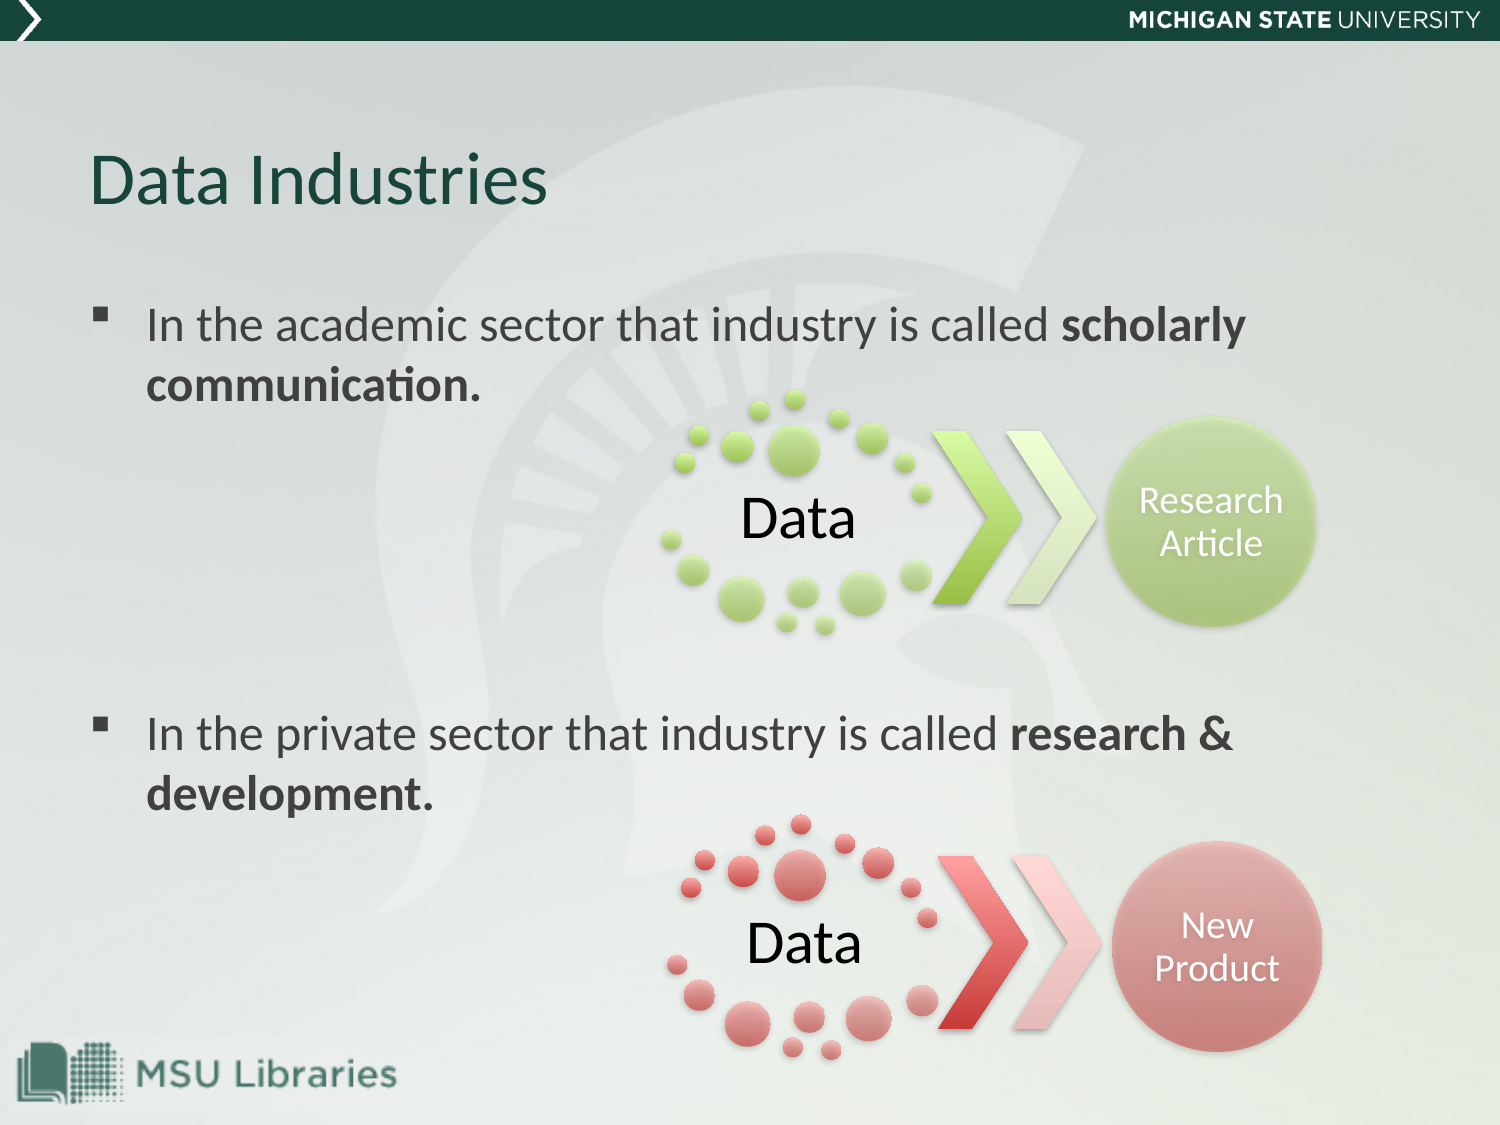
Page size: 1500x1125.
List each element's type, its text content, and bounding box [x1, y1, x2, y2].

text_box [499, 812, 1500, 1063]
picture [0, 0, 1500, 1125]
title Data Industries [75, 122, 1425, 283]
list In the academic sector that industry is called scholarly communication. In the private sector that industry is called research & development. [75, 283, 1425, 1005]
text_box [493, 387, 1495, 638]
